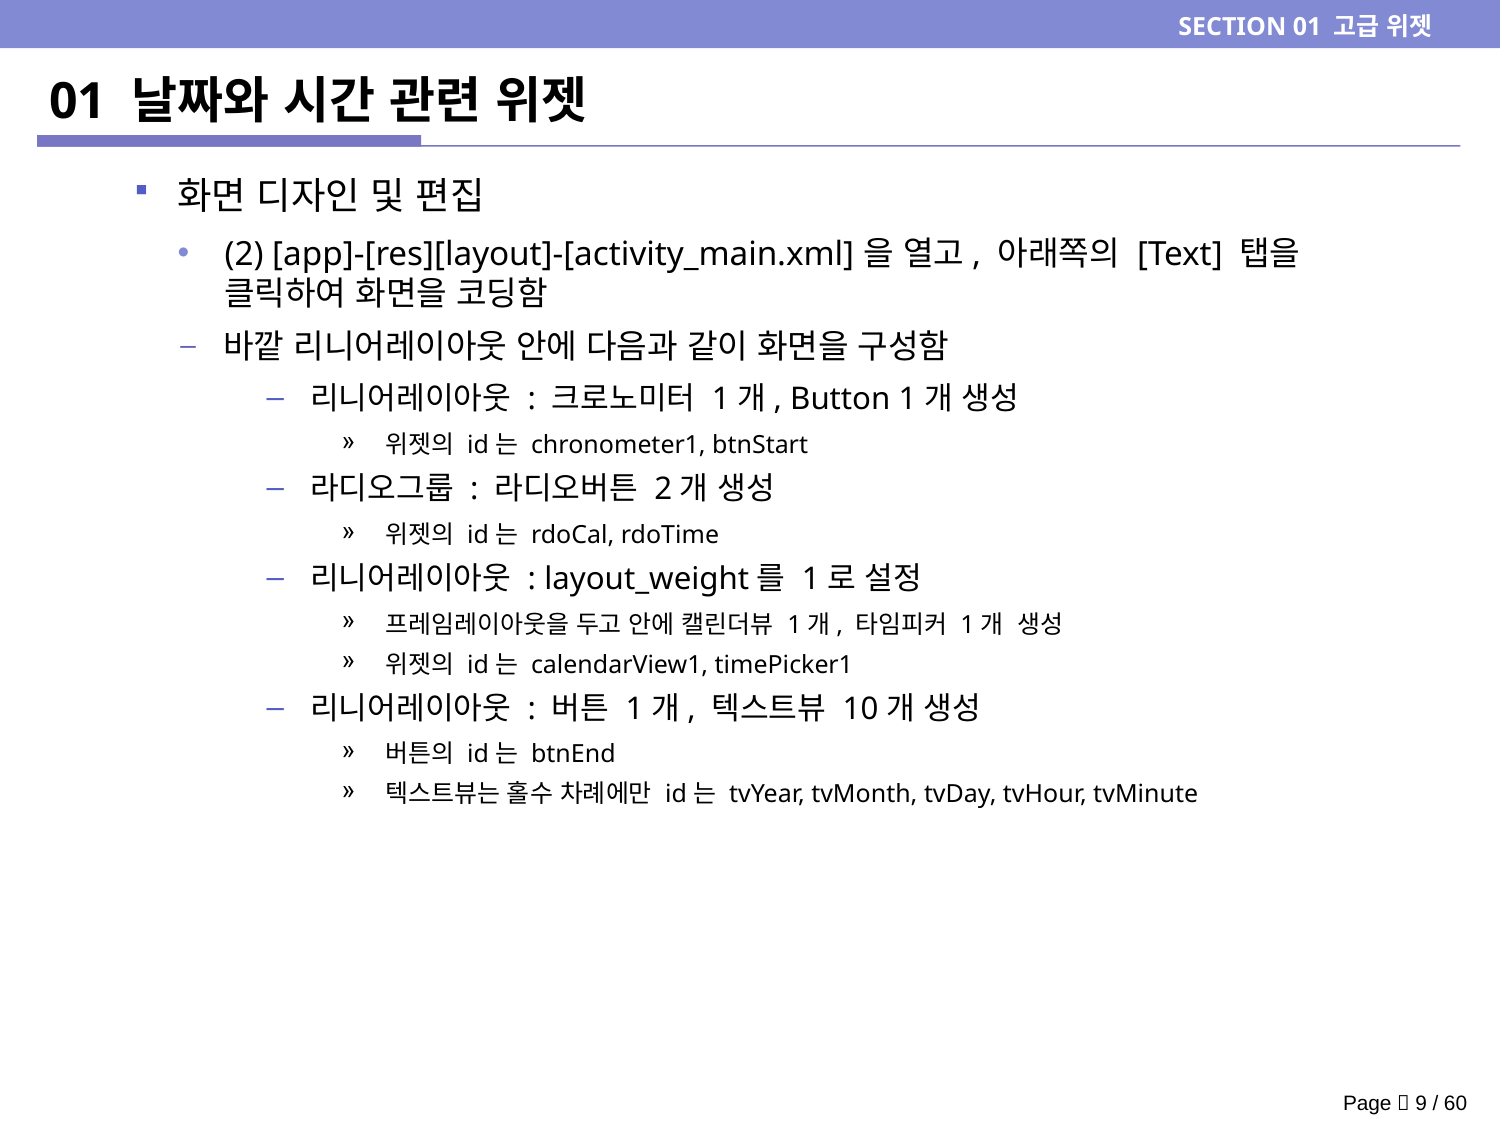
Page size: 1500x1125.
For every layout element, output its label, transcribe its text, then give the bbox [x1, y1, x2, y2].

title 01 날짜와 시간 관련 위젯 [48, 67, 1448, 132]
list 화면 디자인 및 편집 (2) [app]-[res][layout]-[activity_main.xml]을 열고, 아래쪽의 [Text] 탭을 클릭하여 화면을 코딩함 바깥 리니어레이아웃 안에 다음과 같이 화면을 구성함 리니어레이아웃 : 크로노미터 1개, Button 1개 생성 위젯의 id는 chronometer1, btnStart 라디오그룹 : 라디오버튼 2개 생성 위젯의 id는 rdoCal, rdoTime 리니어레이아웃 : layout_weight를 1로 설정 프레임레이아웃을 두고 안에 캘린더뷰 1개, 타임피커 1개 생성 위젯의 id는 calendarView1, timePicker1 리니어레이아웃 : 버튼 1개, 텍스트뷰 10개 생성 버튼의 id는 btnEnd 텍스트뷰는 홀수 차례에만 id는 tvYear, tvMonth, tvDay, tvHour, tvMinute [104, 171, 1382, 1031]
text_box SECTION 01 고급 위젯 [1163, 3, 1473, 49]
